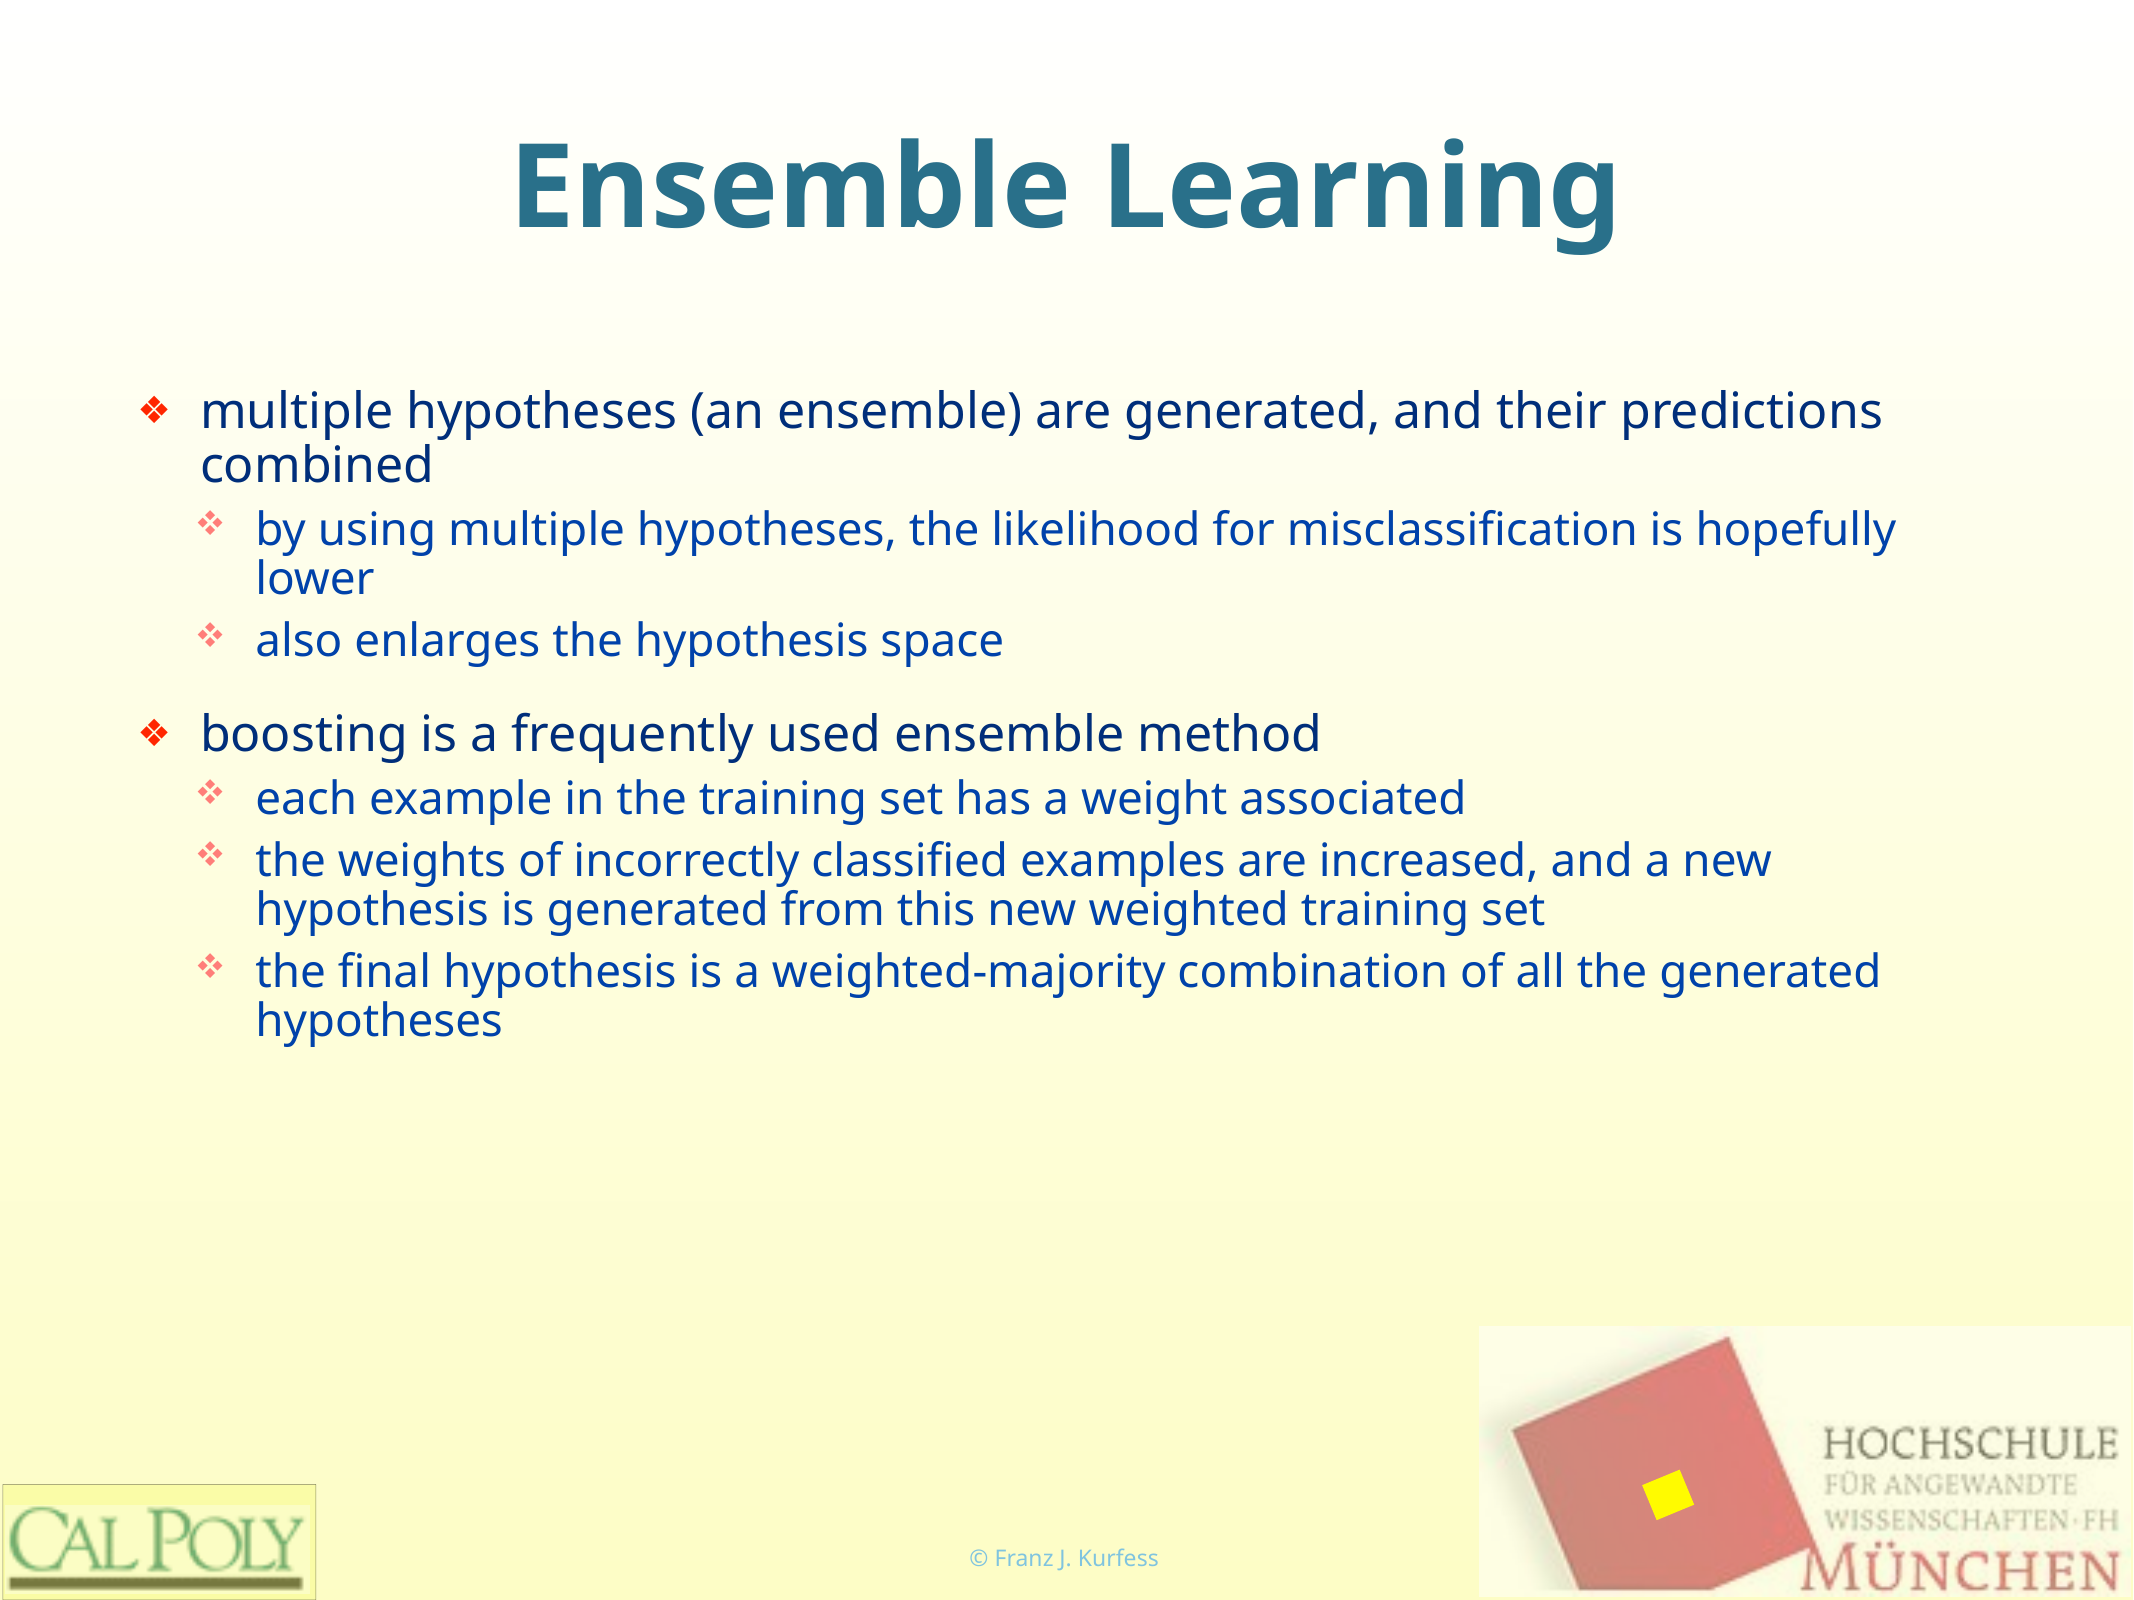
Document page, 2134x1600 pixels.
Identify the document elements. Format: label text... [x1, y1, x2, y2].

slide_number [1641, 1469, 1695, 1521]
list multiple hypotheses (an ensemble) are generated, and their predictions combined by using multiple hypotheses, the likelihood for misclassification is hopefully lower also enlarges the hypothesis space boosting is a frequently used ensemble method each example in the training set has a weight associated the weights of incorrectly classified examples are increased, and a new hypothesis is generated from this new weighted training set the final hypothesis is a weighted-majority combination of all the generated hypotheses [128, 376, 2005, 1491]
title Ensemble Learning [128, 0, 2005, 363]
